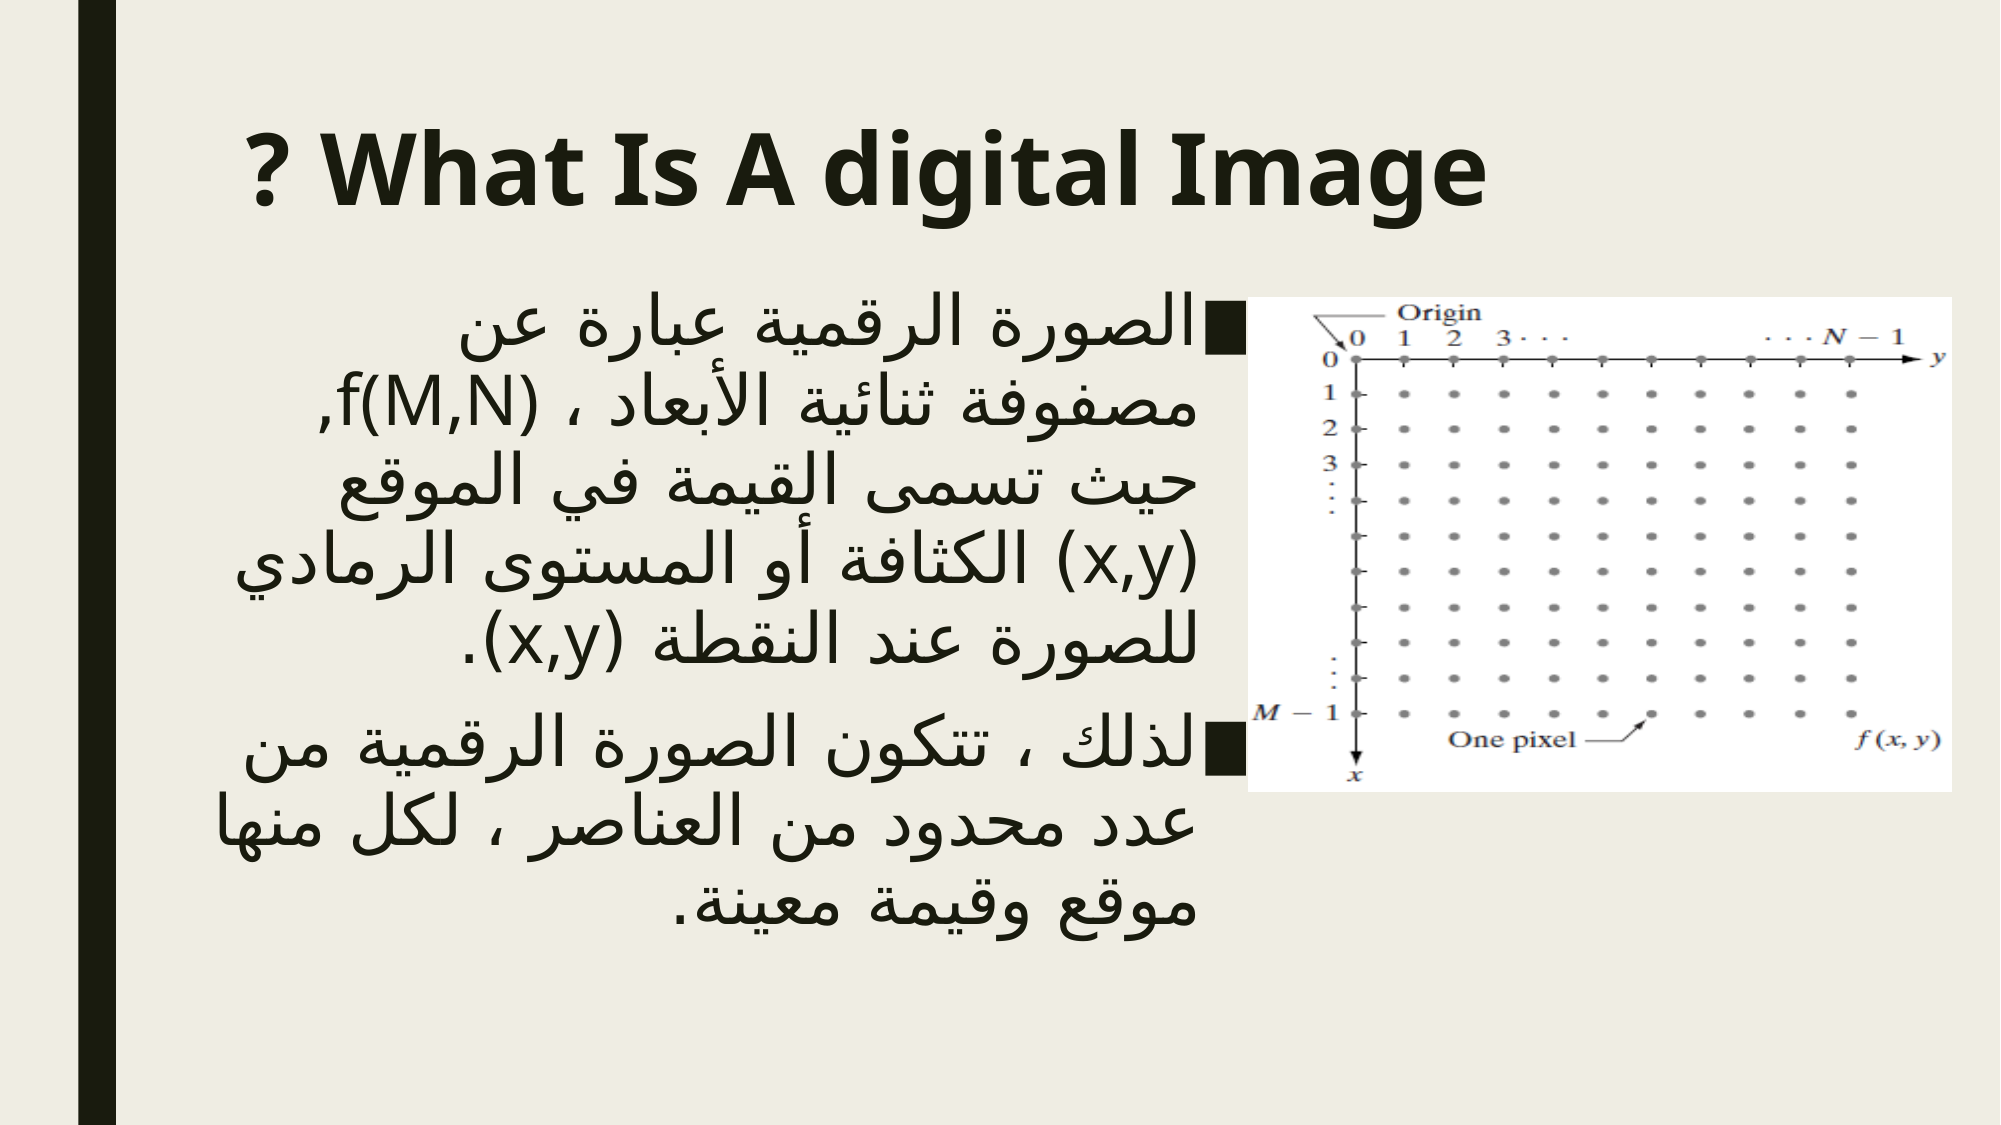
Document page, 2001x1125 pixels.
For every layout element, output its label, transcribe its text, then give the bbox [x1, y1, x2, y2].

picture [1247, 297, 1953, 792]
list الصورة الرقمية عبارة عن مصفوفة ثنائية الأبعاد ، f(M,N), حيث تسمى القيمة في الموقع (x,y) الكثافة أو المستوى الرمادي للصورة عند النقطة (x,y). لذلك ، تتكون الصورة الرقمية من عدد محدود من العناصر ، لكل منها موقع وقيمة معينة. [190, 274, 1277, 957]
title What Is A digital Image ? [225, 112, 1800, 275]
